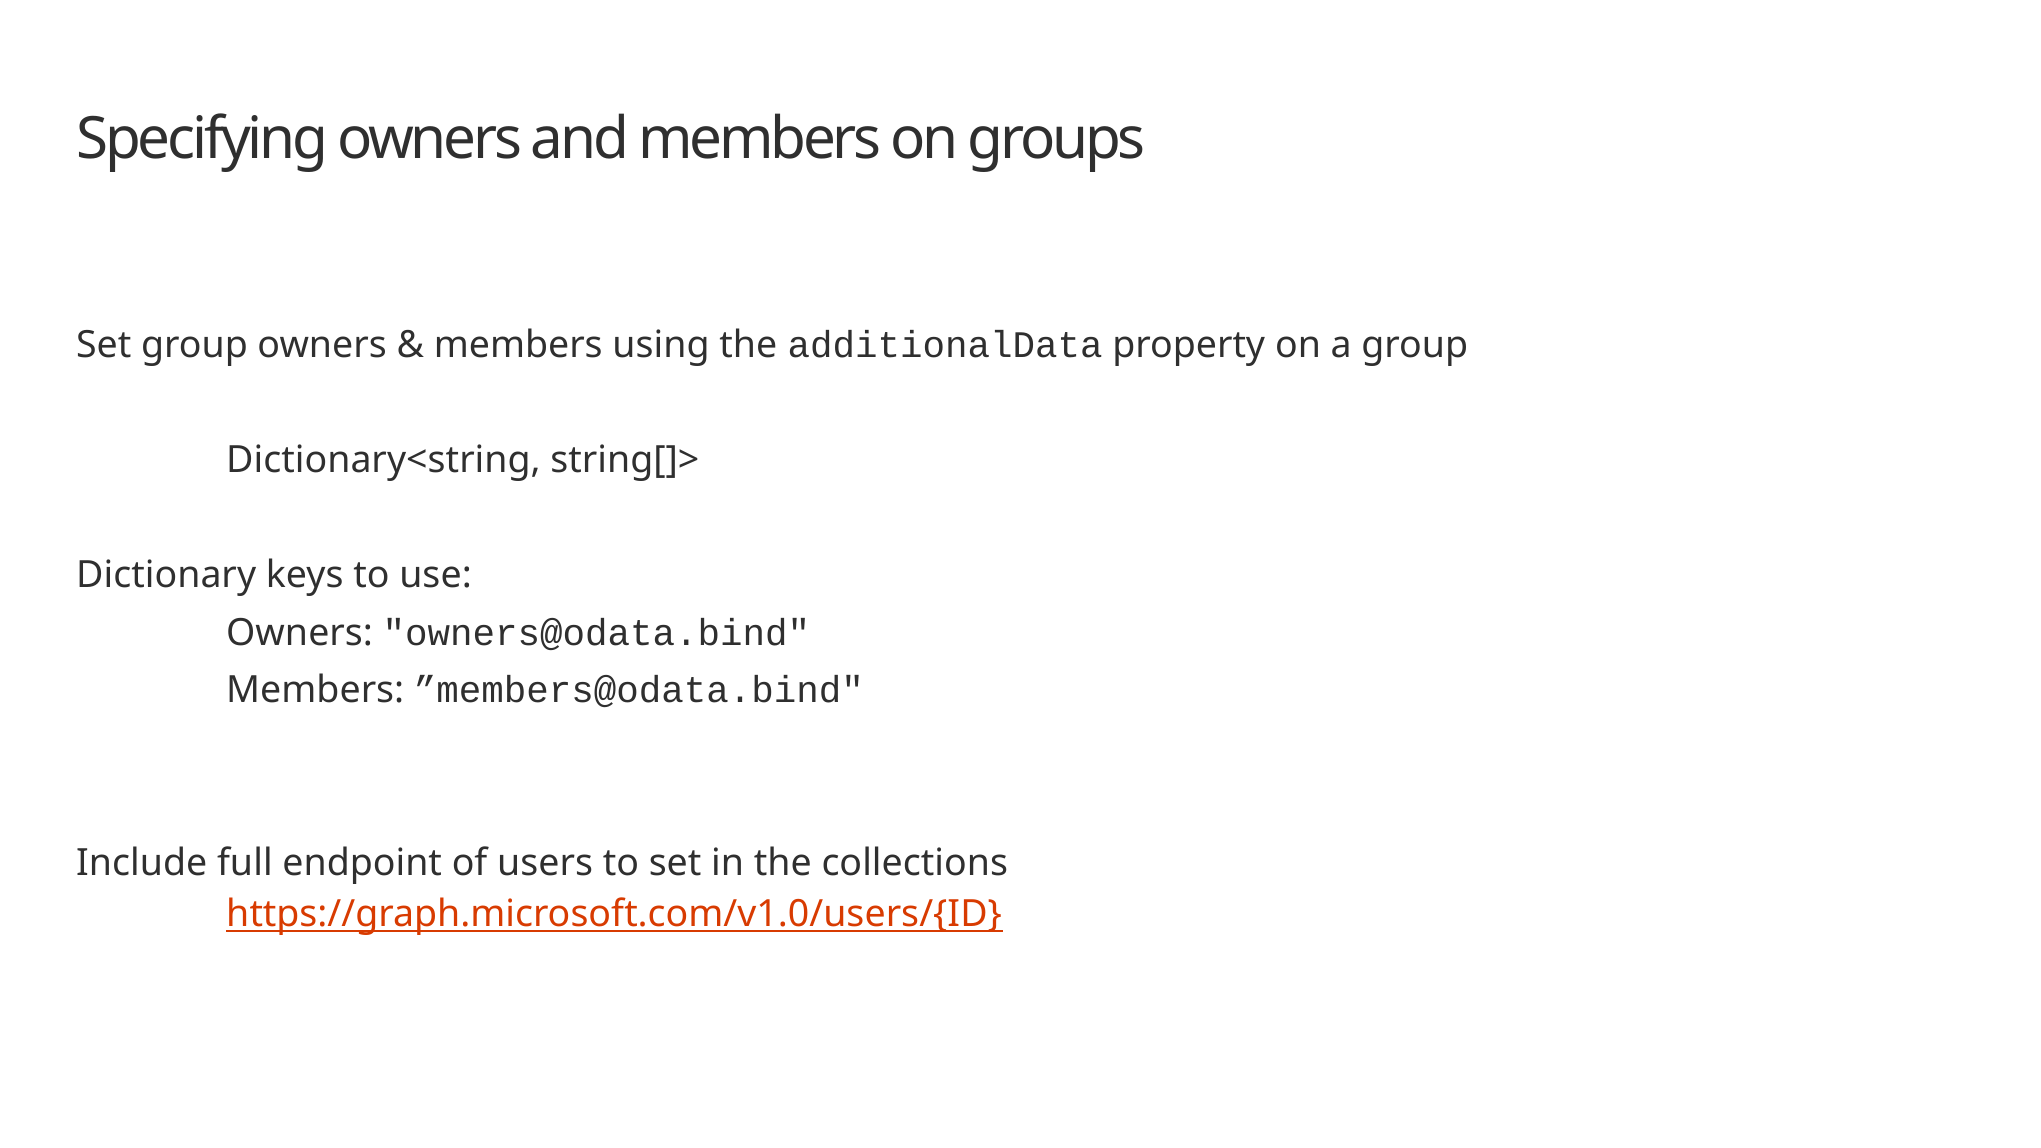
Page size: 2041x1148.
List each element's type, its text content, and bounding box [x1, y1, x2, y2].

title Specifying owners and members on groups [76, 103, 1969, 172]
list Set group owners & members using the additionalData property on a group Dictionary<string, string[]> Dictionary keys to use: Owners: "owners@odata.bind" Members: ”members@odata.bind" Include full endpoint of users to set in the collections https://graph.microsoft.com/v1.0/users/{ID} [76, 314, 1969, 958]
